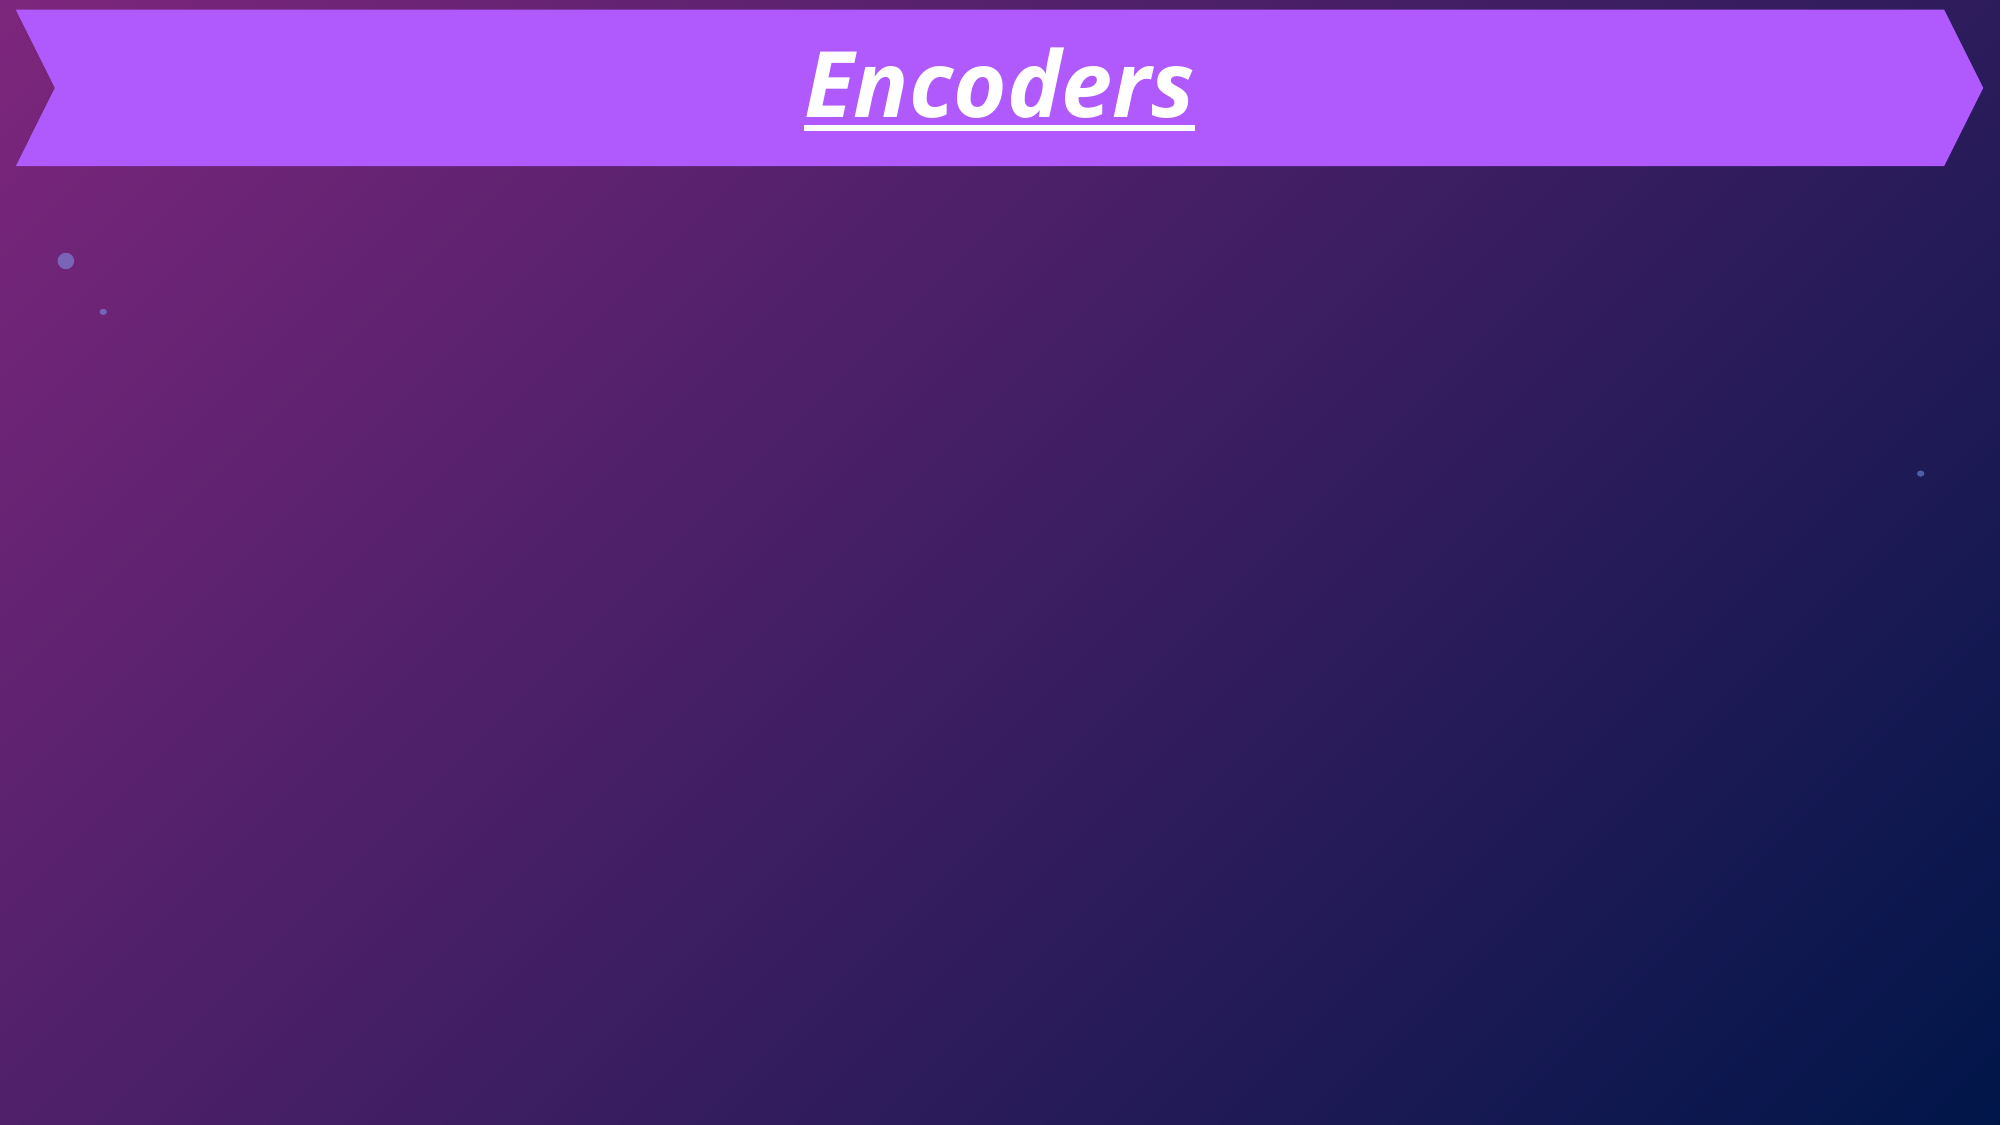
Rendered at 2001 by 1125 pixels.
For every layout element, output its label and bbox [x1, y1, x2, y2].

text_box [17, 10, 1983, 166]
